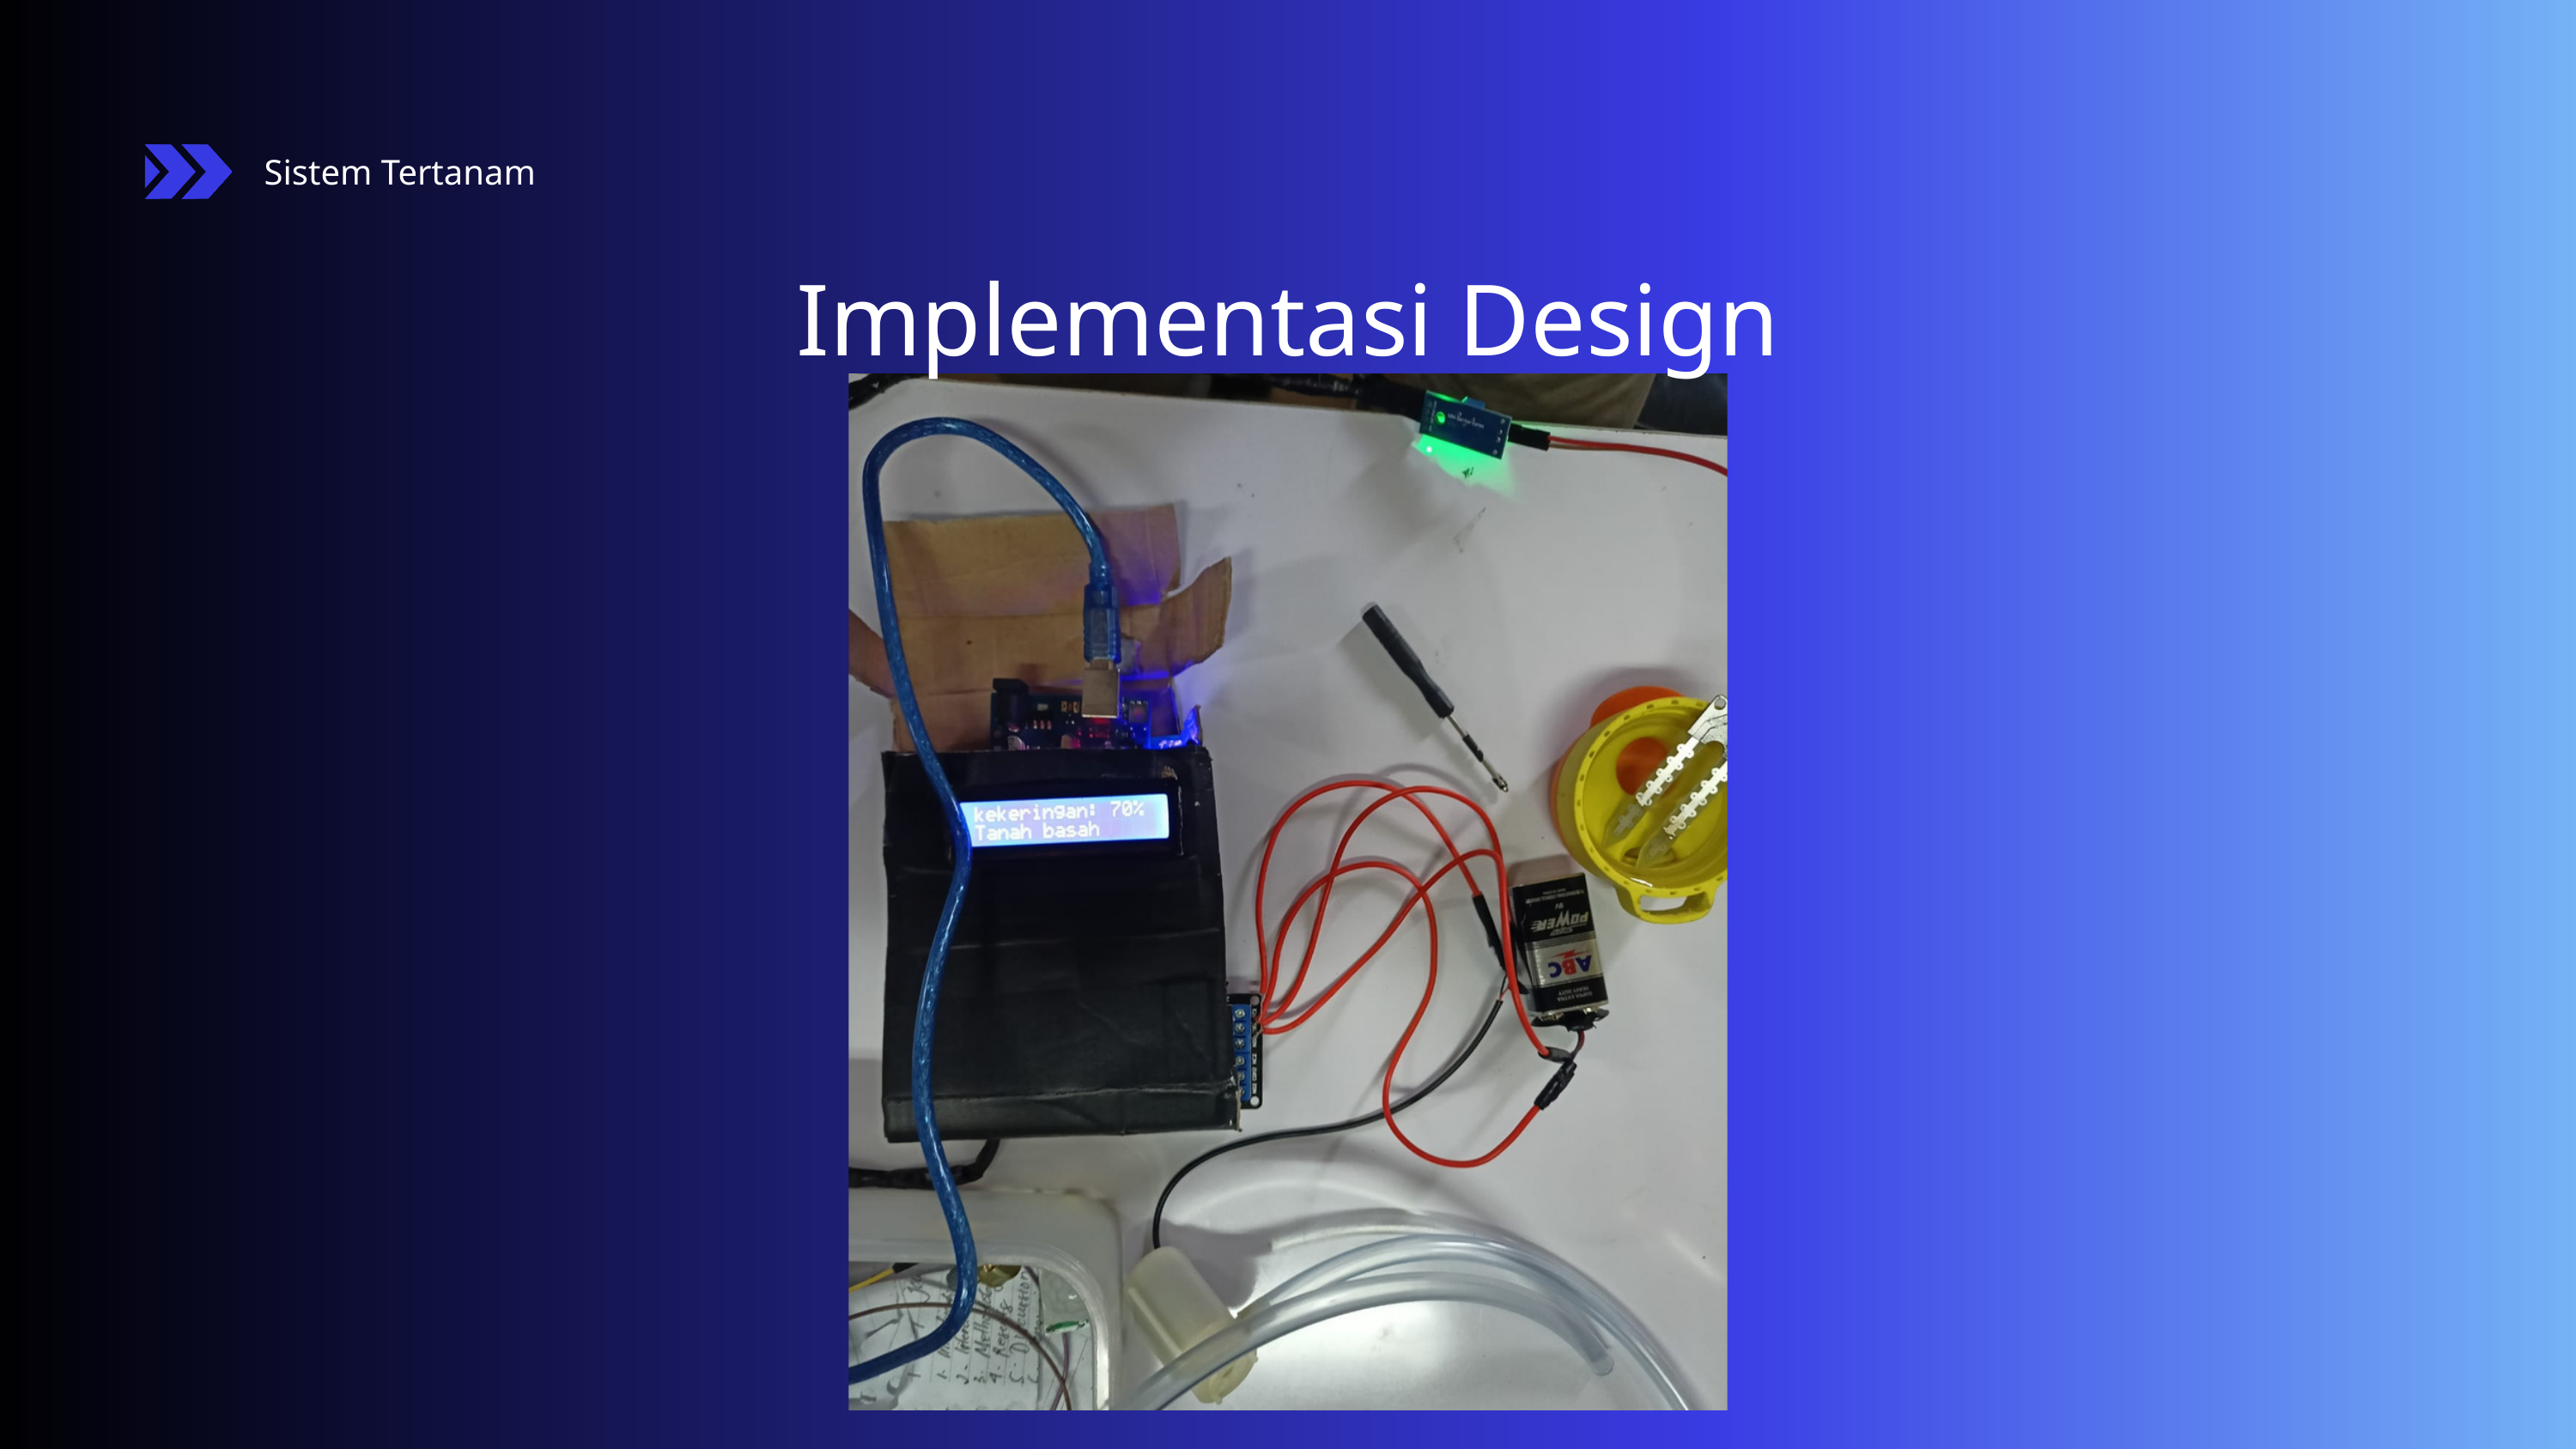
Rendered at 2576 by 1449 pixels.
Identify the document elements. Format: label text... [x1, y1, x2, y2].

text_box [0, 0, 2576, 1449]
text_box Implementasi Design [320, 257, 2256, 376]
text_box [144, 144, 233, 199]
text_box [848, 376, 1728, 1411]
text_box Sistem Tertanam [264, 154, 839, 192]
